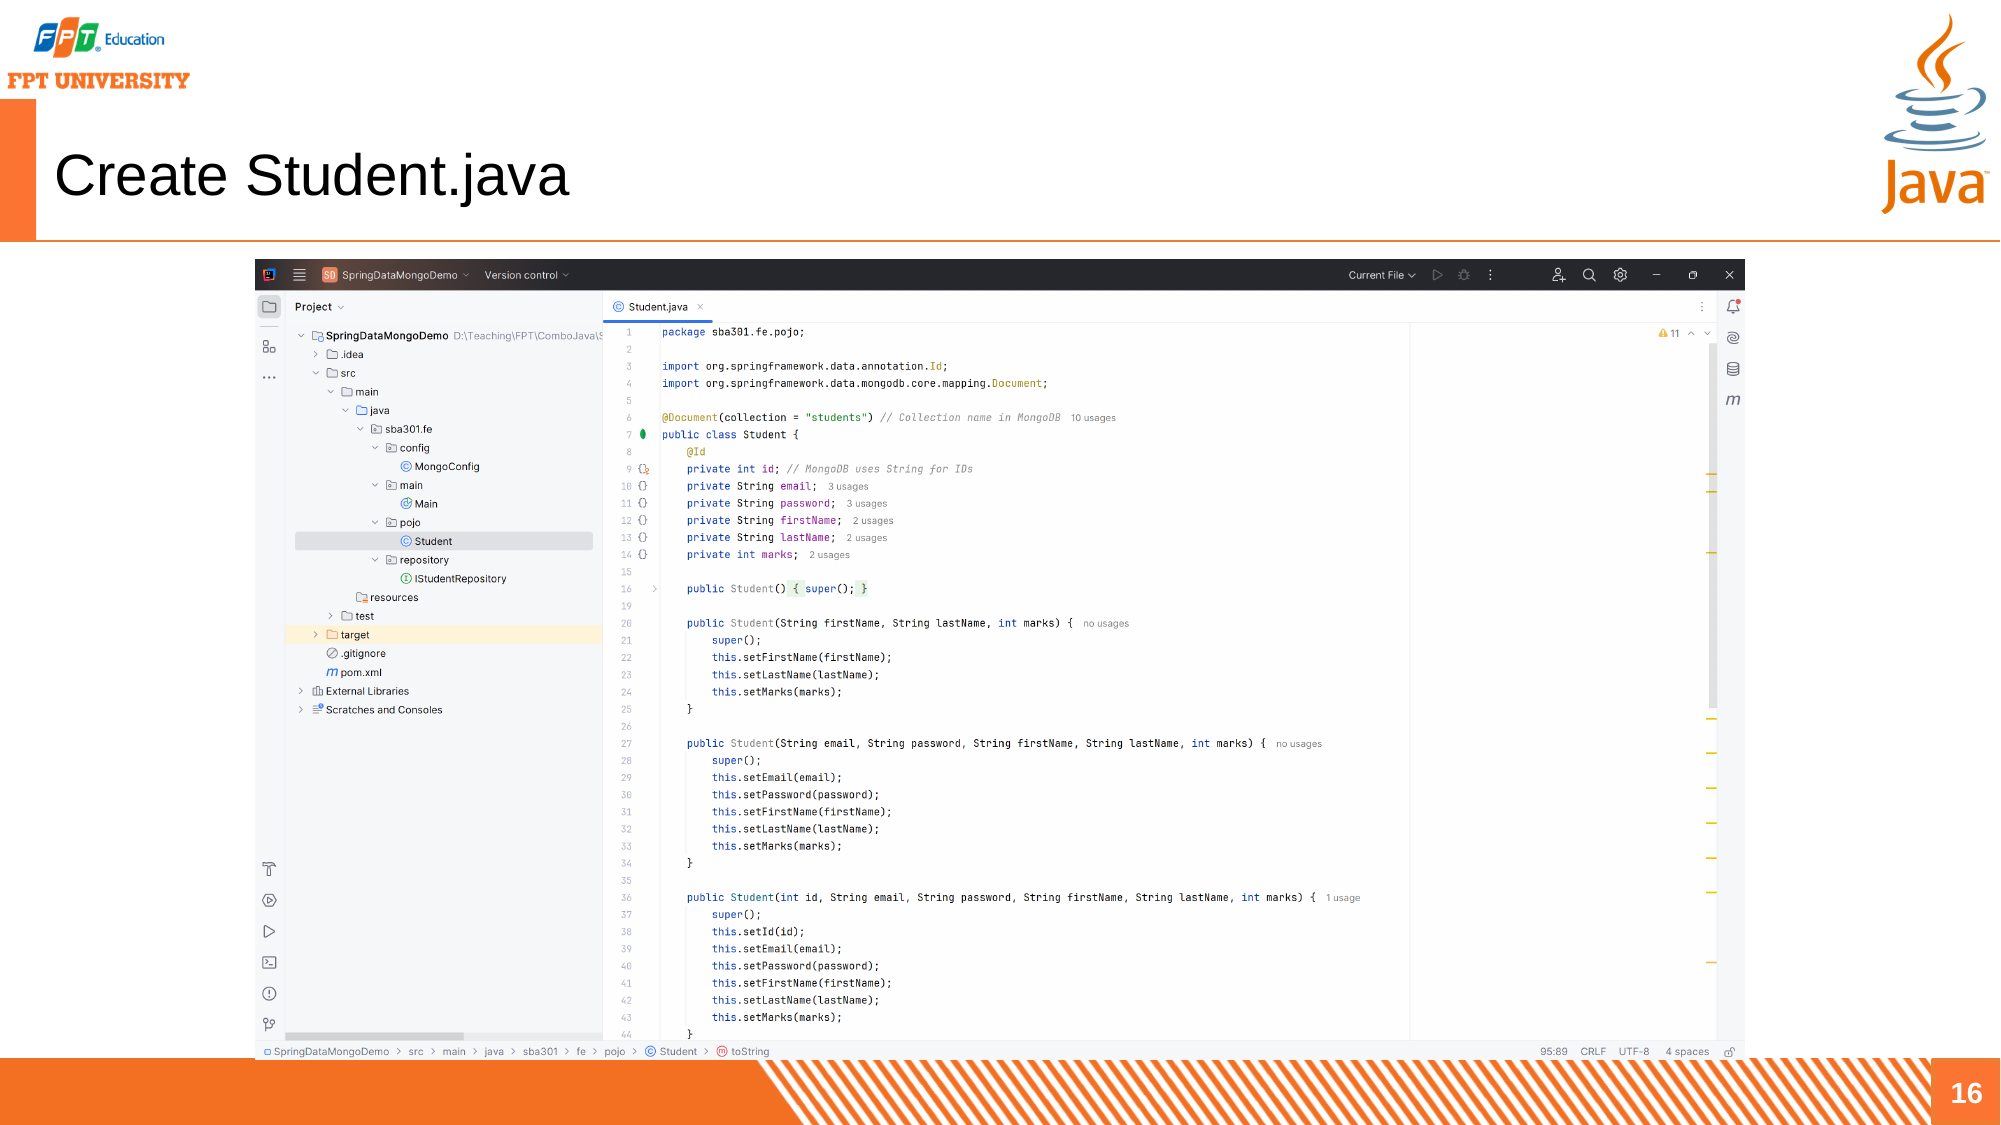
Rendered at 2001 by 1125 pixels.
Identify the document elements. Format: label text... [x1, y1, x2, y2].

slide_number 16 [1933, 1059, 2000, 1124]
picture [1868, 4, 2000, 226]
picture [0, 259, 1934, 1125]
picture [0, 2, 197, 99]
title Create Student.java [39, 123, 1872, 230]
